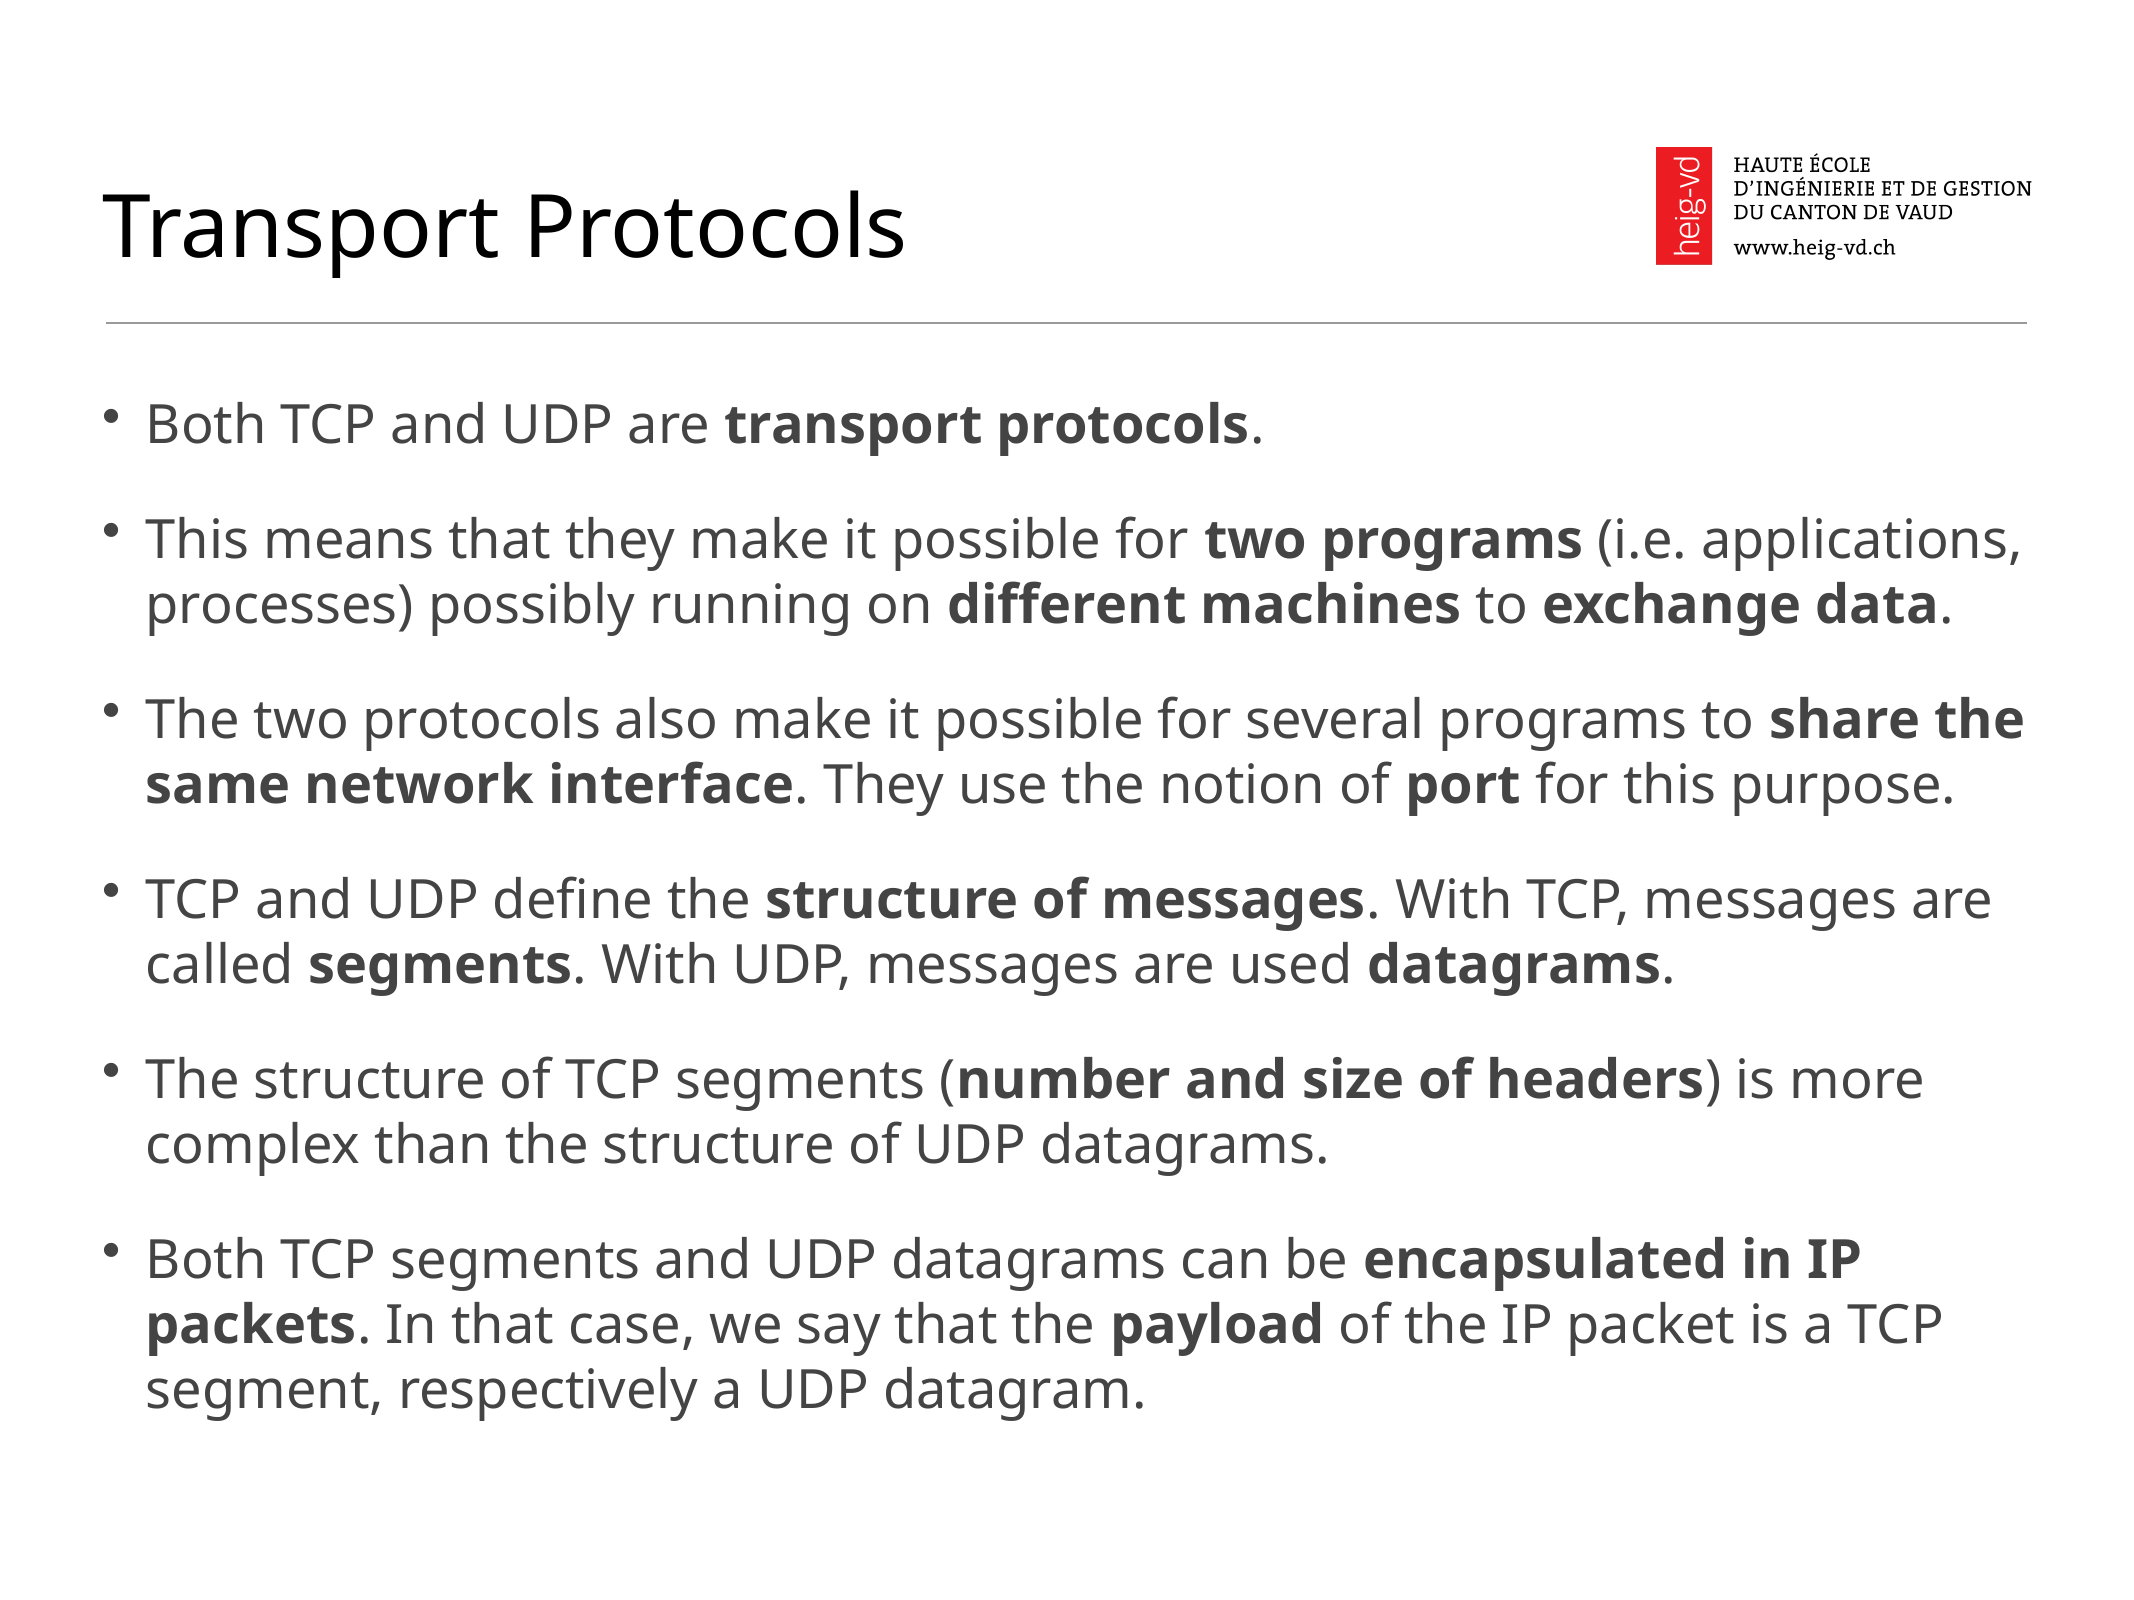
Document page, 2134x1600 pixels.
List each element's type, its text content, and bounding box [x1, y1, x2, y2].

title Transport Protocols [93, 53, 2041, 284]
list Both TCP and UDP are transport protocols. This means that they make it possible for two programs (i.e. applications, processes) possibly running on different machines to exchange data. The two protocols also make it possible for several programs to share the same network interface. They use the notion of port for this purpose. TCP and UDP define the structure of messages. With TCP, messages are called segments. With UDP, messages are used datagrams. The structure of TCP segments (number and size of headers) is more complex than the structure of UDP datagrams. Both TCP segments and UDP datagrams can be encapsulated in IP packets. In that case, we say that the payload of the IP packet is a TCP segment, respectively a UDP datagram. [93, 380, 2041, 1459]
